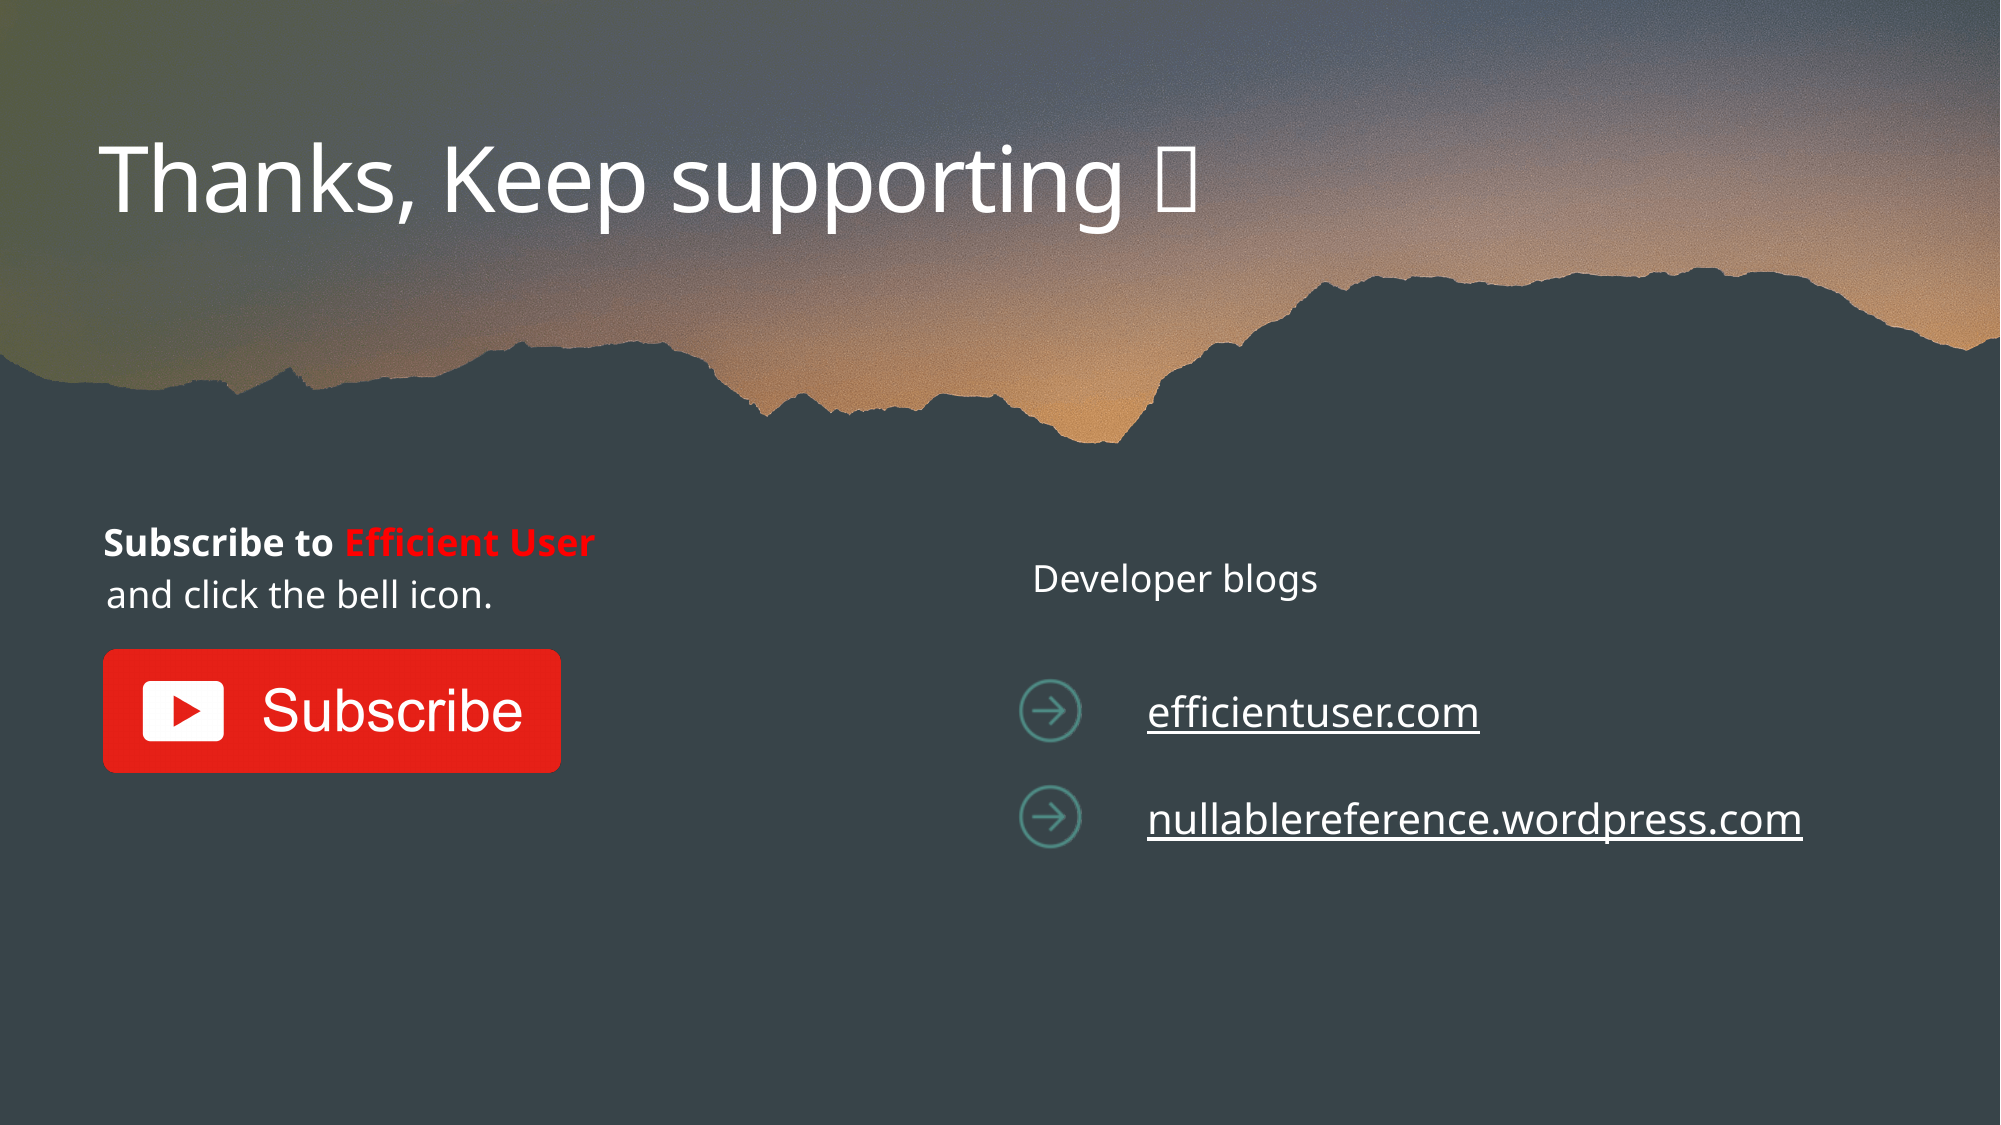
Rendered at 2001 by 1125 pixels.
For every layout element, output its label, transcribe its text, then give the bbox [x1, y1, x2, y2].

title Thanks, Keep supporting  [83, 86, 1606, 279]
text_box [91, 519, 732, 640]
text_box efficientuser.com nullablereference.wordpress.com [1132, 653, 1834, 850]
text_box Developer blogs [1017, 542, 1557, 656]
picture [0, 0, 2000, 1125]
